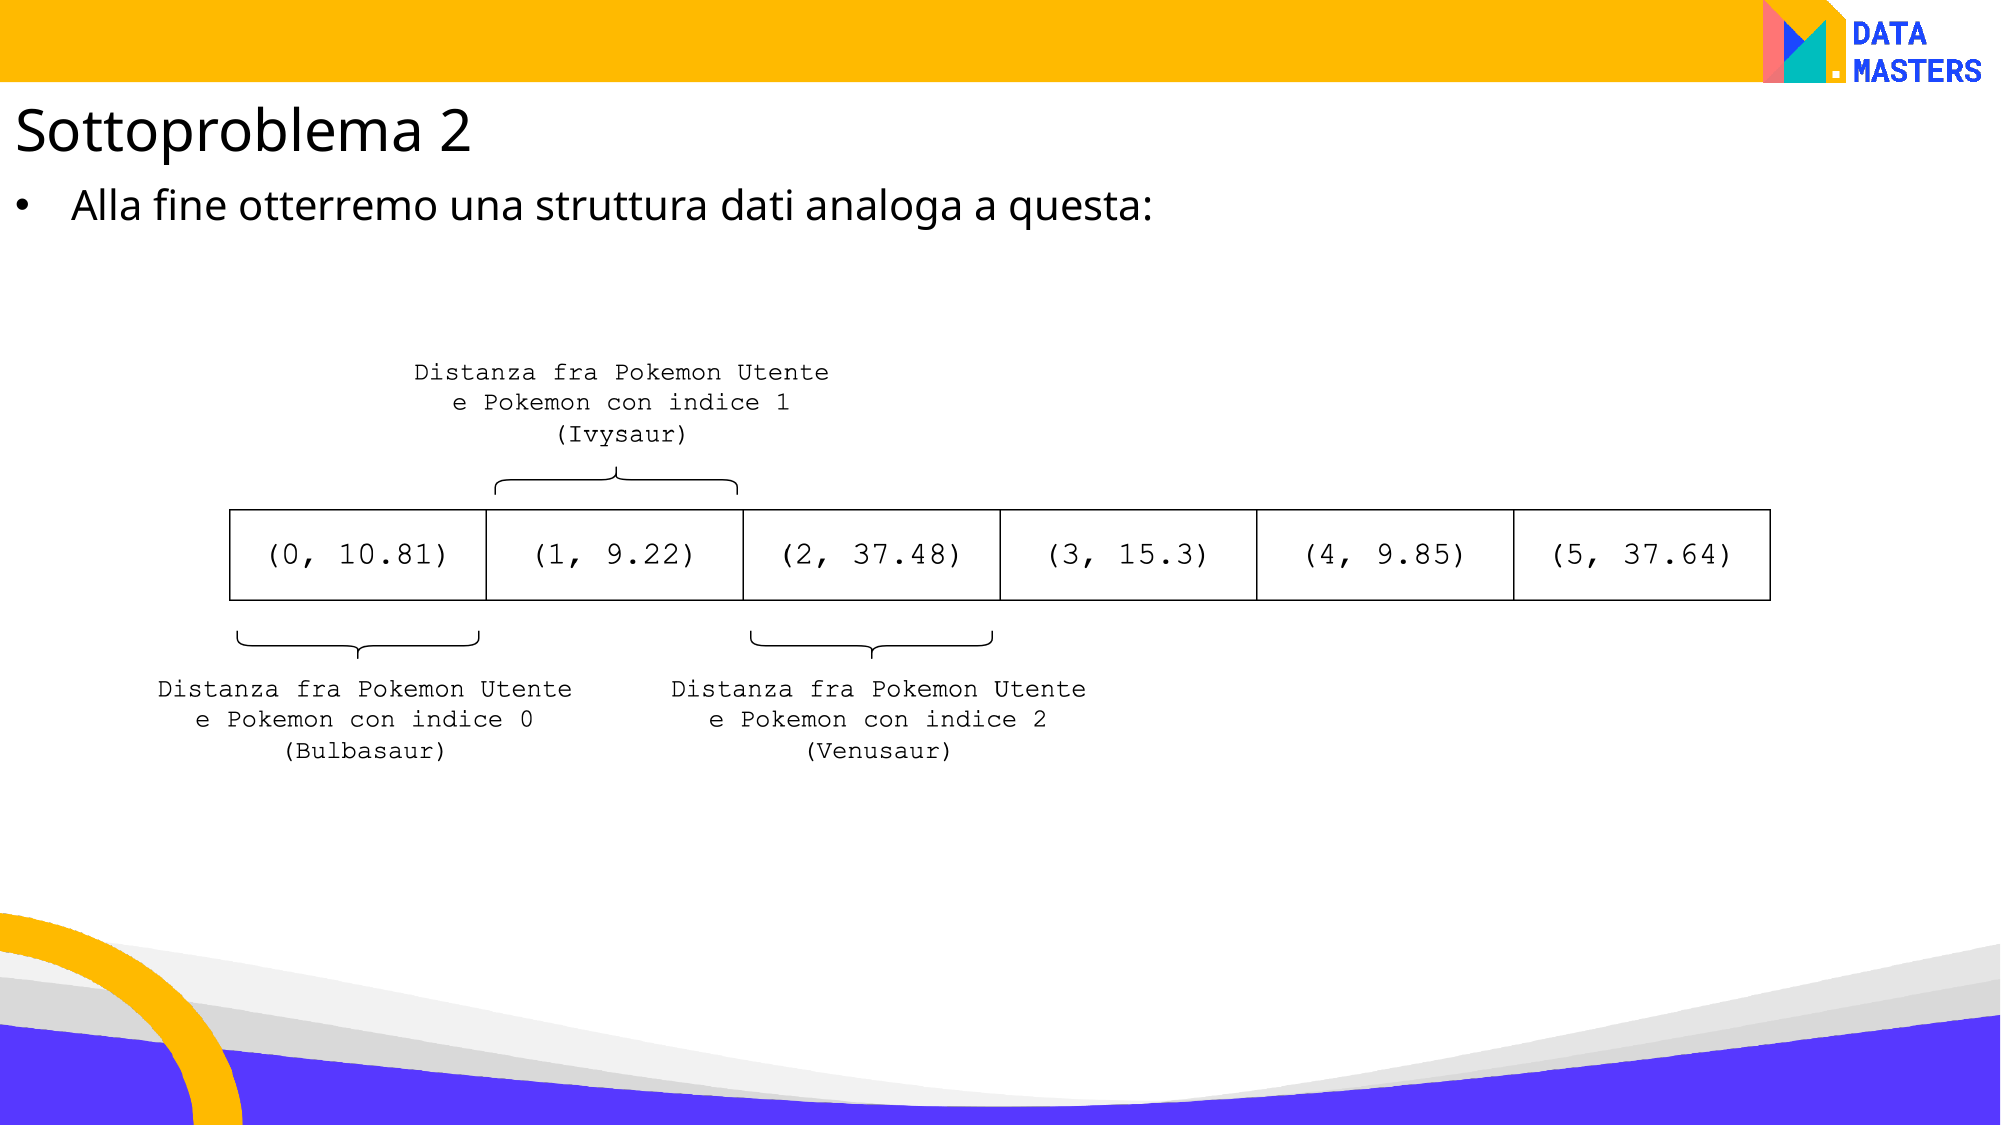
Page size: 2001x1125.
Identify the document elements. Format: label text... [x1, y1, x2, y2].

text_box Sottoproblema 2 [0, 85, 1445, 171]
picture [0, 896, 2001, 1125]
picture [153, 343, 1771, 782]
text_box Alla fine otterremo una struttura dati analoga a questa: [0, 171, 1924, 237]
picture [1763, 0, 1983, 90]
